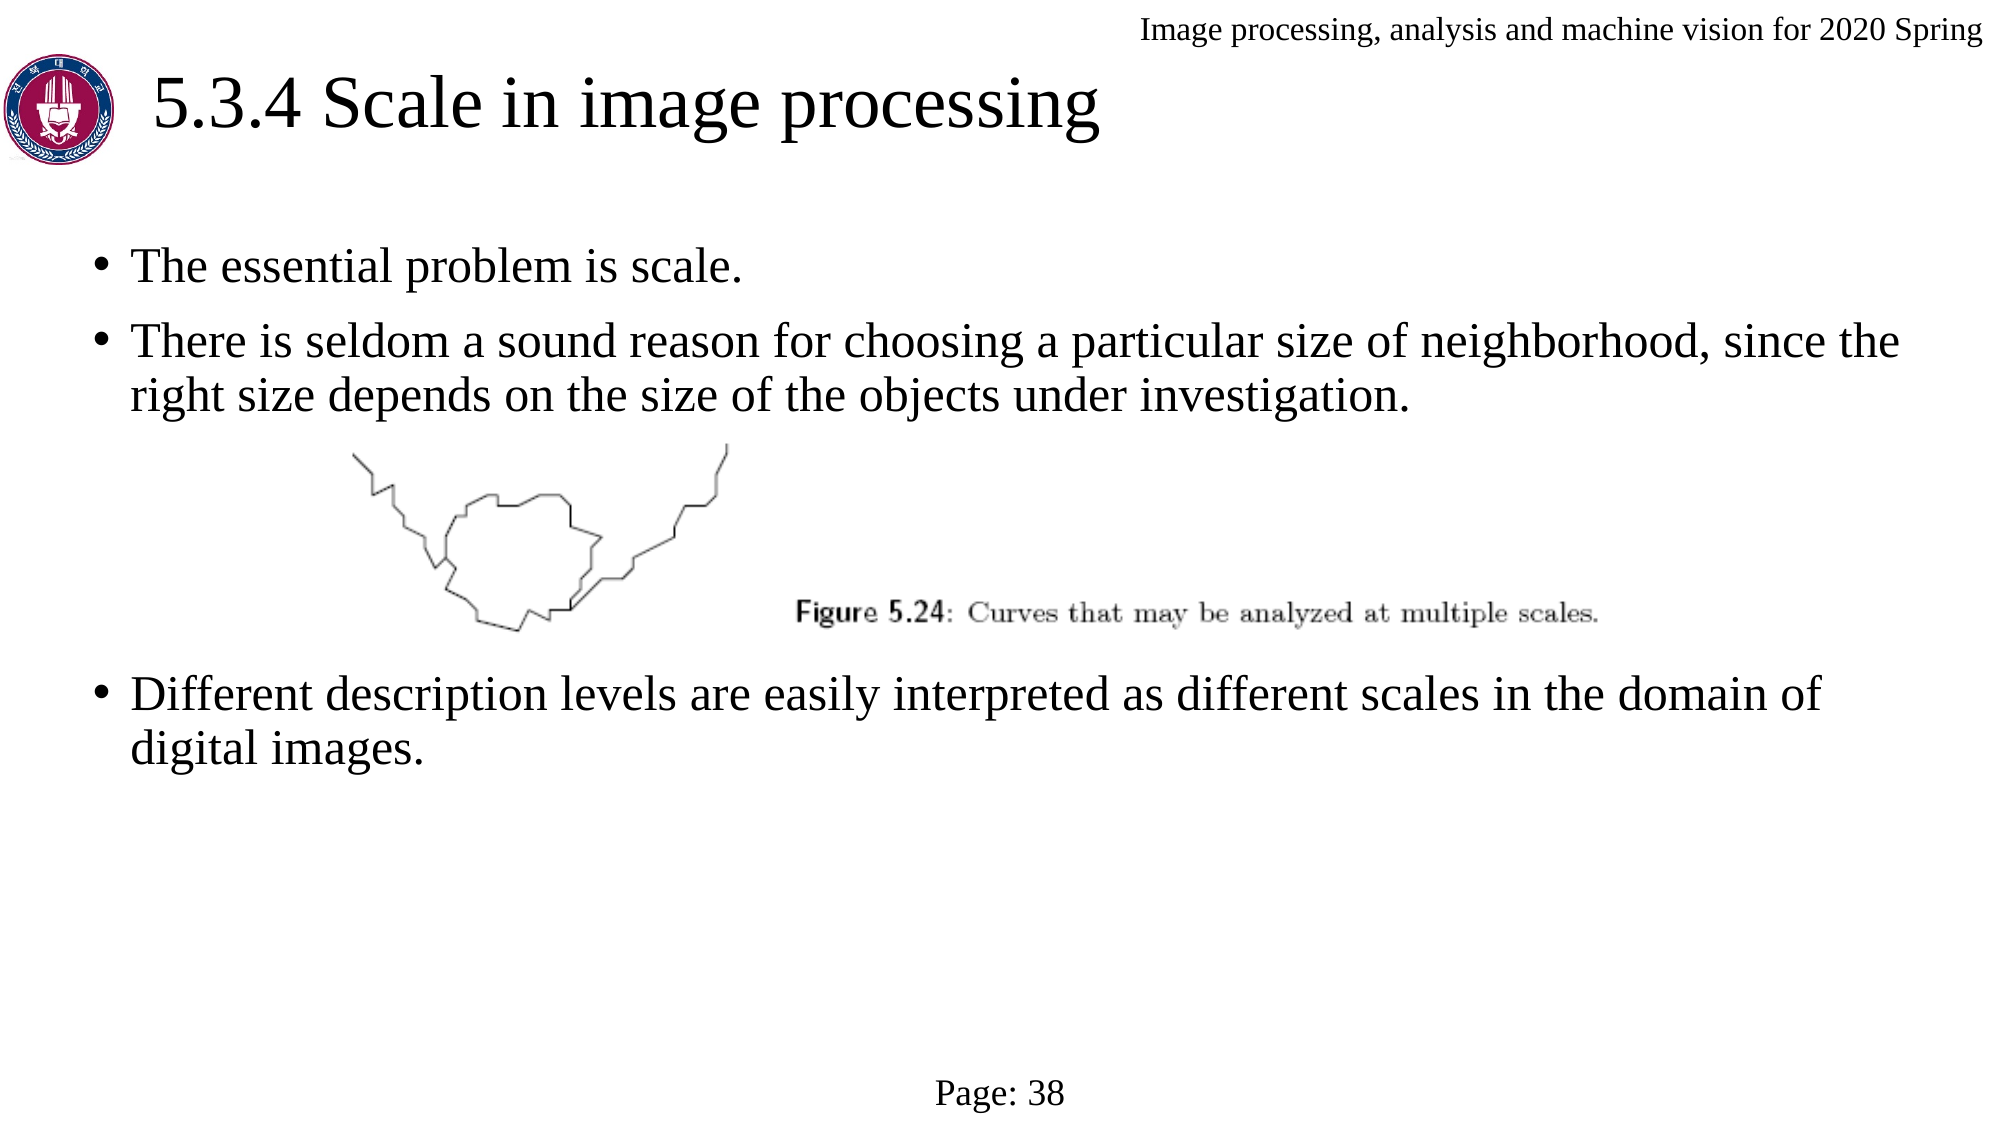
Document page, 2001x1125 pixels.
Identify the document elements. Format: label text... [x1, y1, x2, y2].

picture [327, 418, 1646, 669]
list 5.3.4 Scale in image processing [137, 45, 1926, 163]
picture [3, 54, 114, 165]
list The essential problem is scale. There is seldom a sound reason for choosing a particular size of neighborhood, since the right size depends on the size of the objects under investigation. Different description levels are easily interpreted as different scales in the domain of digital images. [78, 231, 1922, 993]
